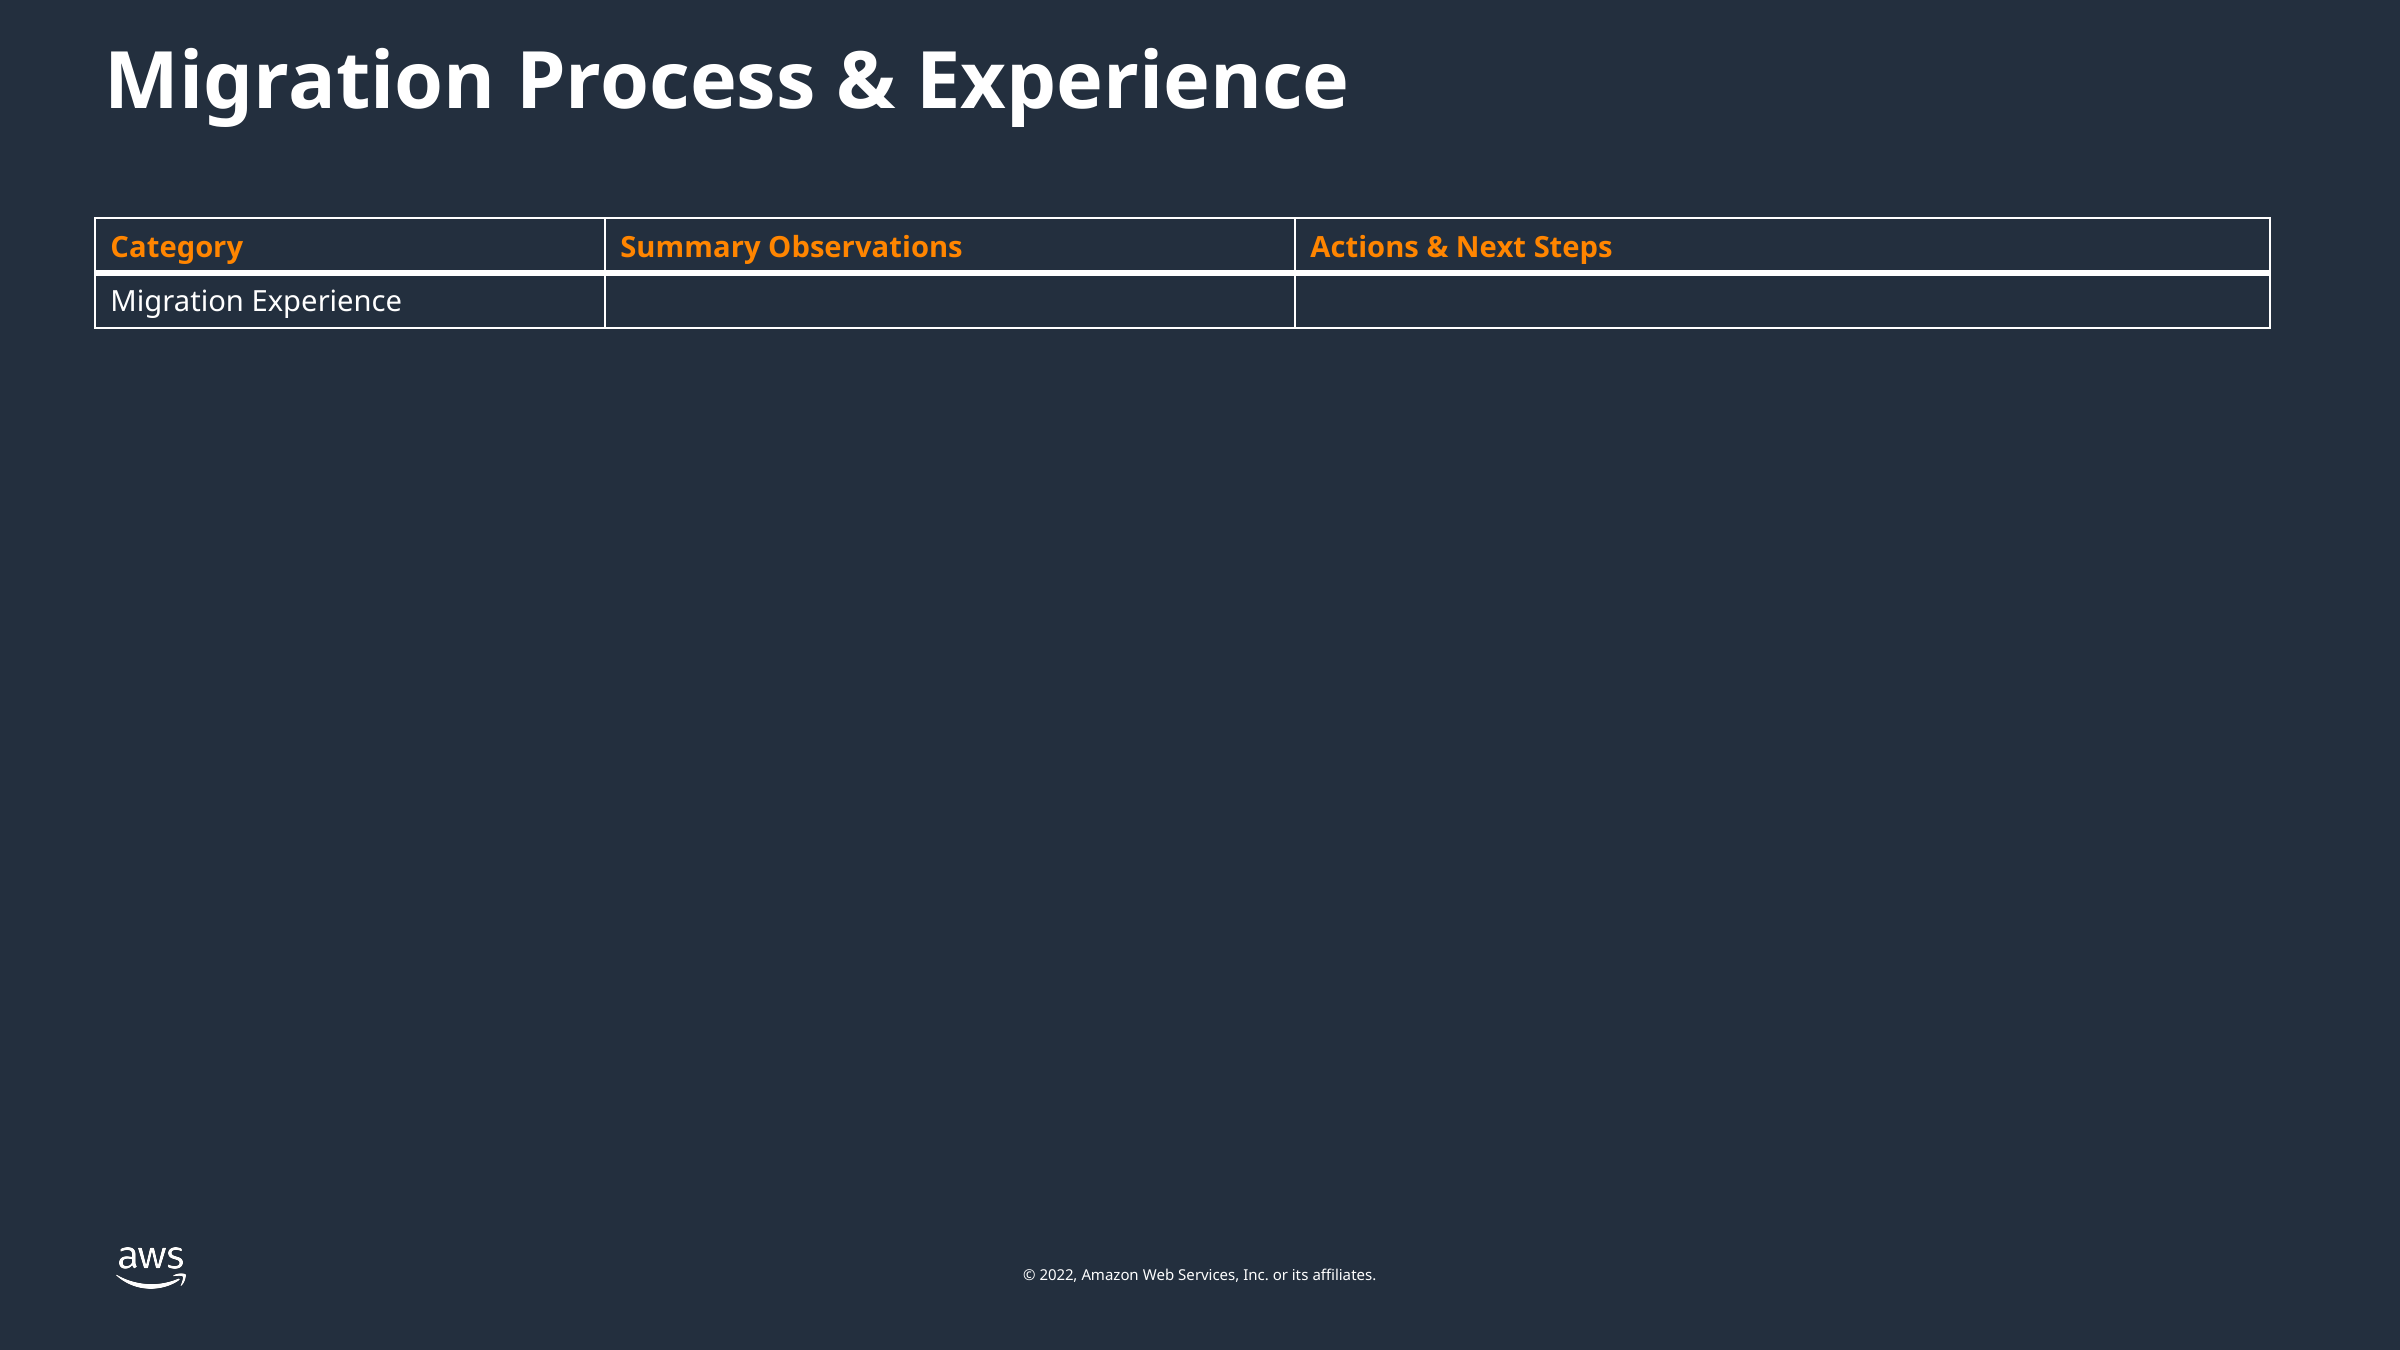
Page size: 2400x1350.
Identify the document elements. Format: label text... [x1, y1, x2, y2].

text_box Migration Process & Experience [89, 21, 2153, 165]
table_cell [1296, 276, 2269, 327]
table_header Category [96, 219, 604, 270]
picture [116, 1247, 186, 1289]
table_cell Migration Experience [96, 276, 604, 327]
table_header Actions & Next Steps [1296, 219, 2269, 270]
table_header Summary Observations [606, 219, 1294, 270]
table_cell [606, 276, 1294, 327]
